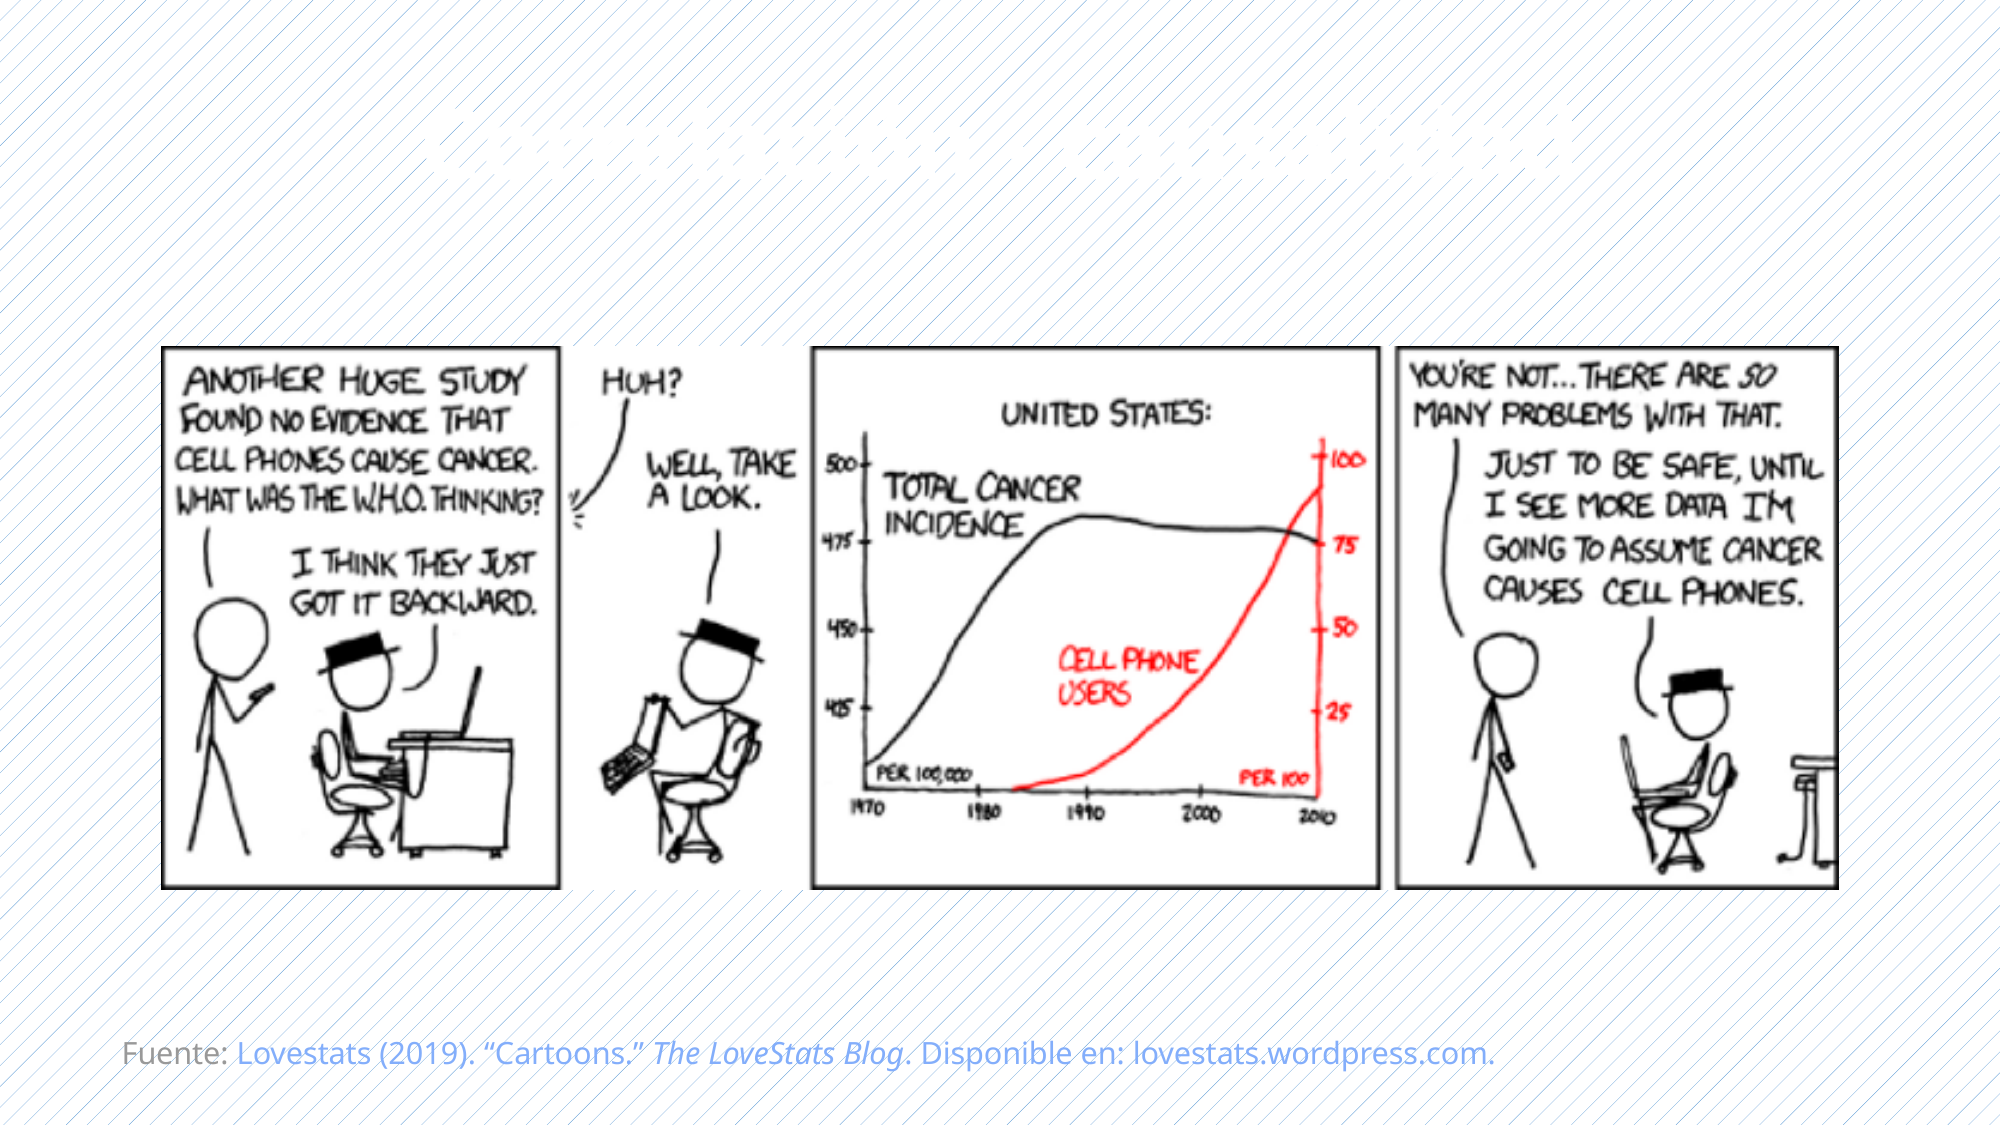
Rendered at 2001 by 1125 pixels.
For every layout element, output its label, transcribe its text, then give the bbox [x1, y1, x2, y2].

text_box Fuente: Lovestats (2019). “Cartoons.” The LoveStats Blog. Disponible en: lovestats.wordpress.com. [101, 1014, 1645, 1125]
picture [161, 346, 1839, 891]
text_box Correlación - causalidad [319, 75, 1681, 221]
